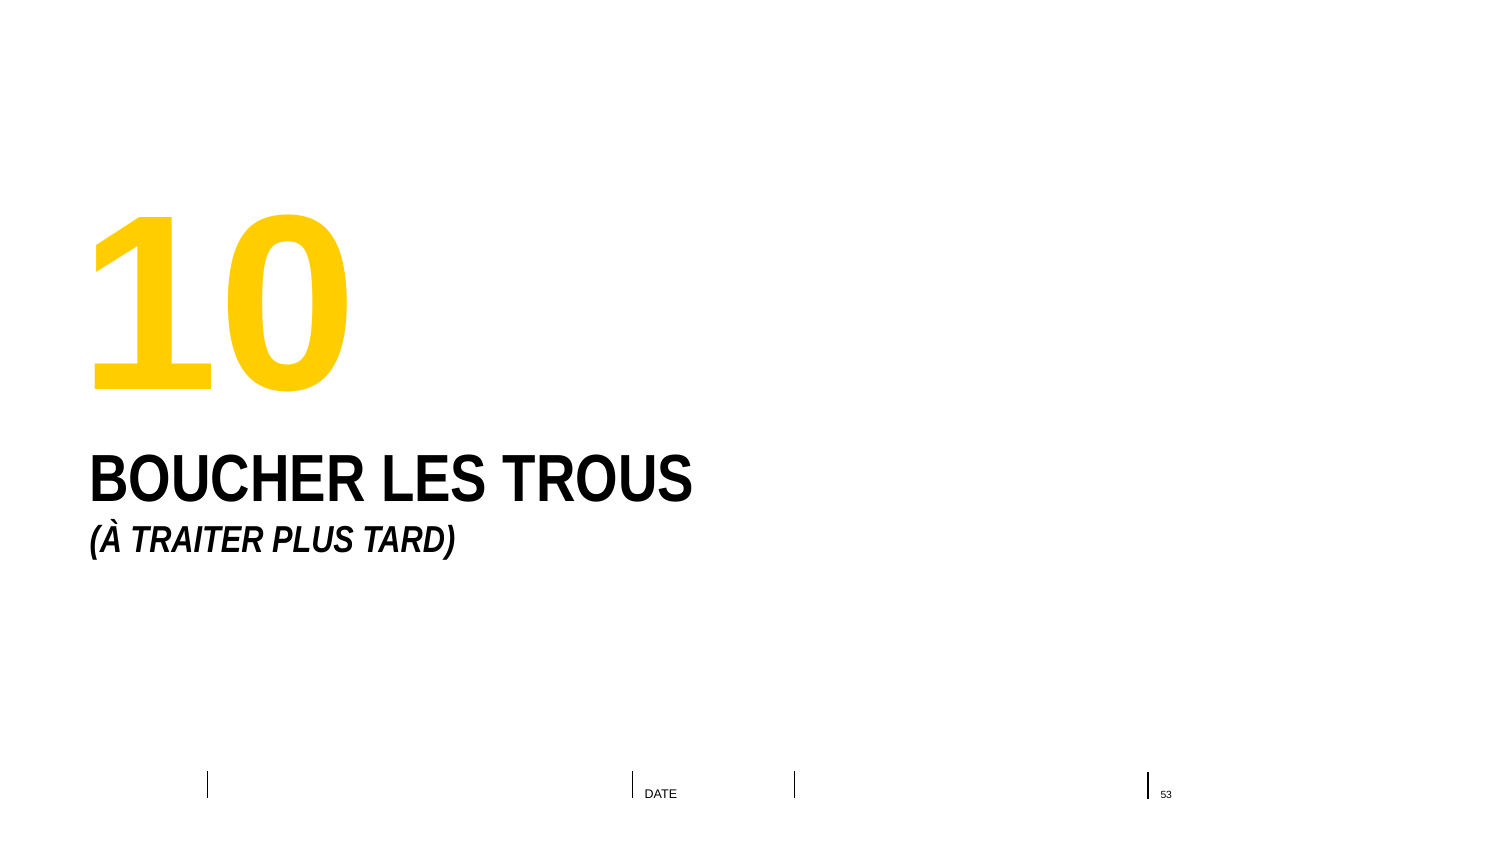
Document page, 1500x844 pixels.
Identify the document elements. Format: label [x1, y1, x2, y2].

text_box [74, 206, 1374, 615]
